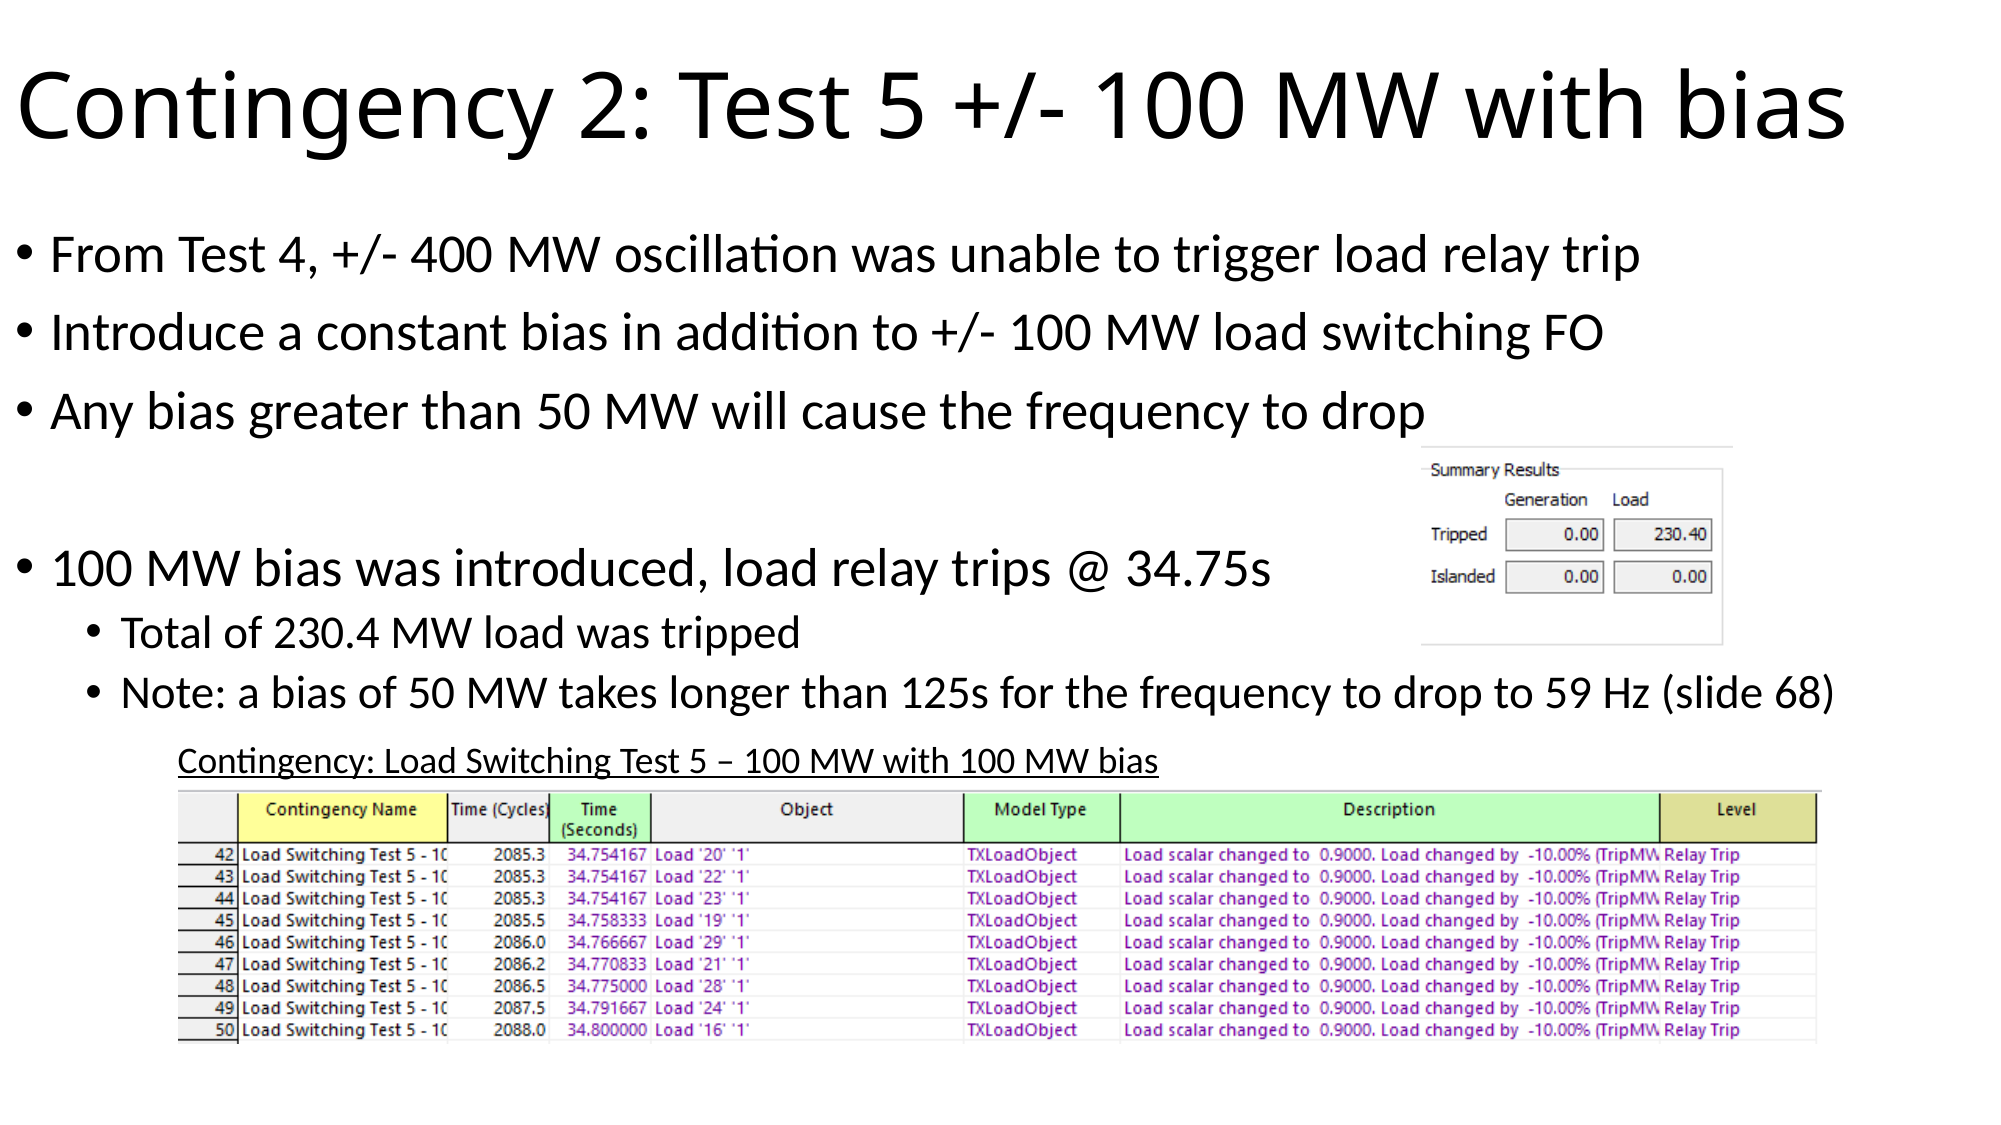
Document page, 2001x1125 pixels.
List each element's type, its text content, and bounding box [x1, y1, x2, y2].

picture [178, 789, 1822, 1044]
picture [1421, 437, 1733, 652]
list From Test 4, +/- 400 MW oscillation was unable to trigger load relay trip Introduce a constant bias in addition to +/- 100 MW load switching FO Any bias greater than 50 MW will cause the frequency to drop 100 MW bias was introduced, load relay trips @ 34.75s Total of 230.4 MW load was tripped Note: a bias of 50 MW takes longer than 125s for the frequency to drop to 59 Hz (slide 68) [0, 217, 2000, 1125]
title Contingency 2: Test 5 +/- 100 MW with bias [0, 0, 2000, 217]
text_box Contingency: Load Switching Test 5 – 100 MW with 100 MW bias [162, 728, 1175, 789]
